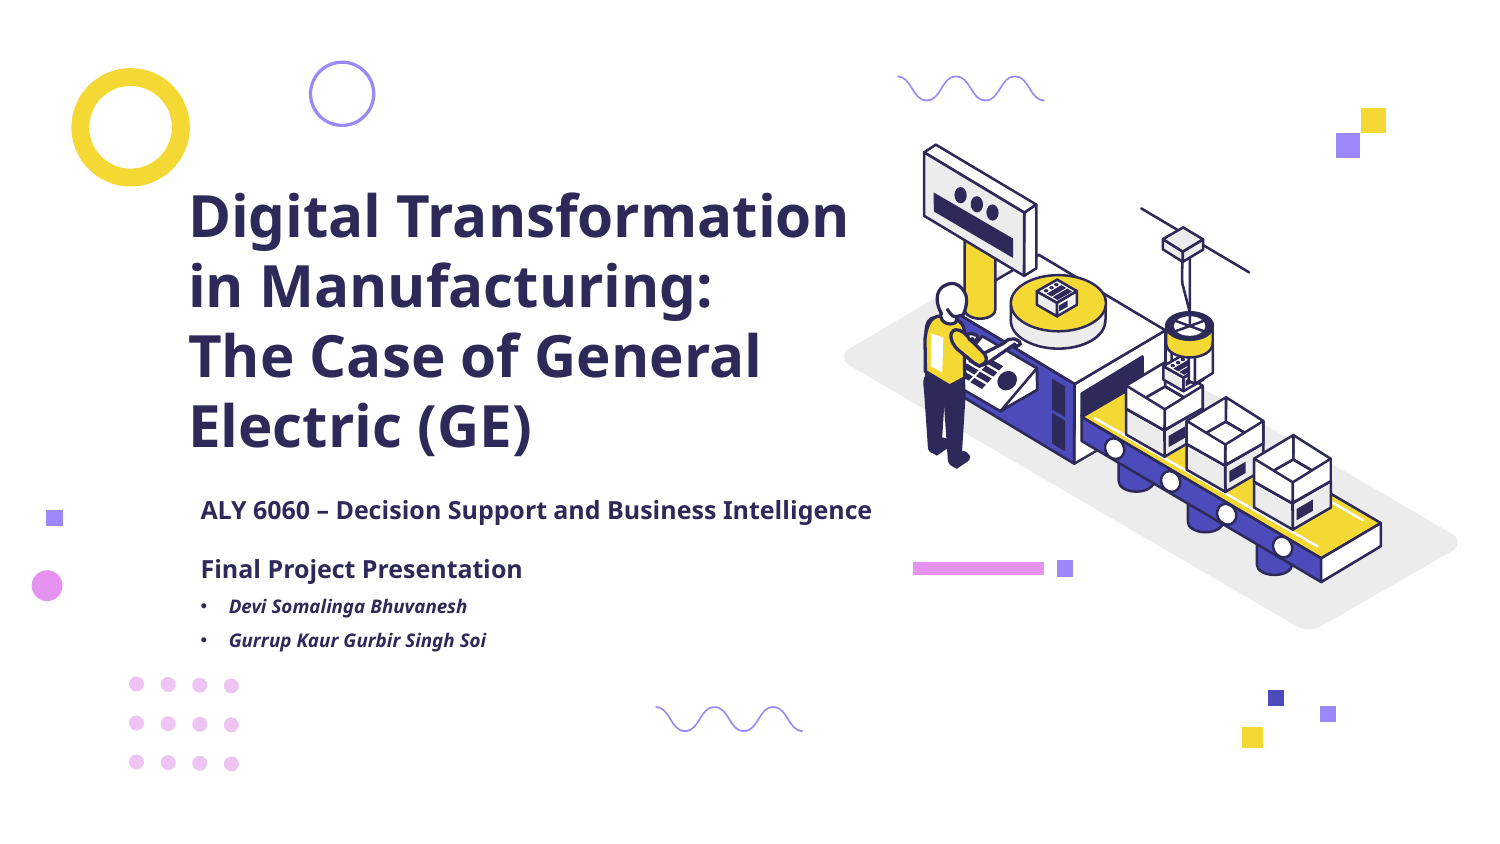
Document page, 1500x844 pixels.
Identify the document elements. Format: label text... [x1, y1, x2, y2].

title Digital Transformation in Manufacturing: The Case of General Electric (GE) [173, 161, 837, 475]
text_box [842, 143, 1460, 630]
subtitle ALY 6060 – Decision Support and Business Intelligence Final Project Presentation Devi Somalinga Bhuvanesh Gurrup Kaur Gurbir Singh Soi [185, 474, 919, 672]
